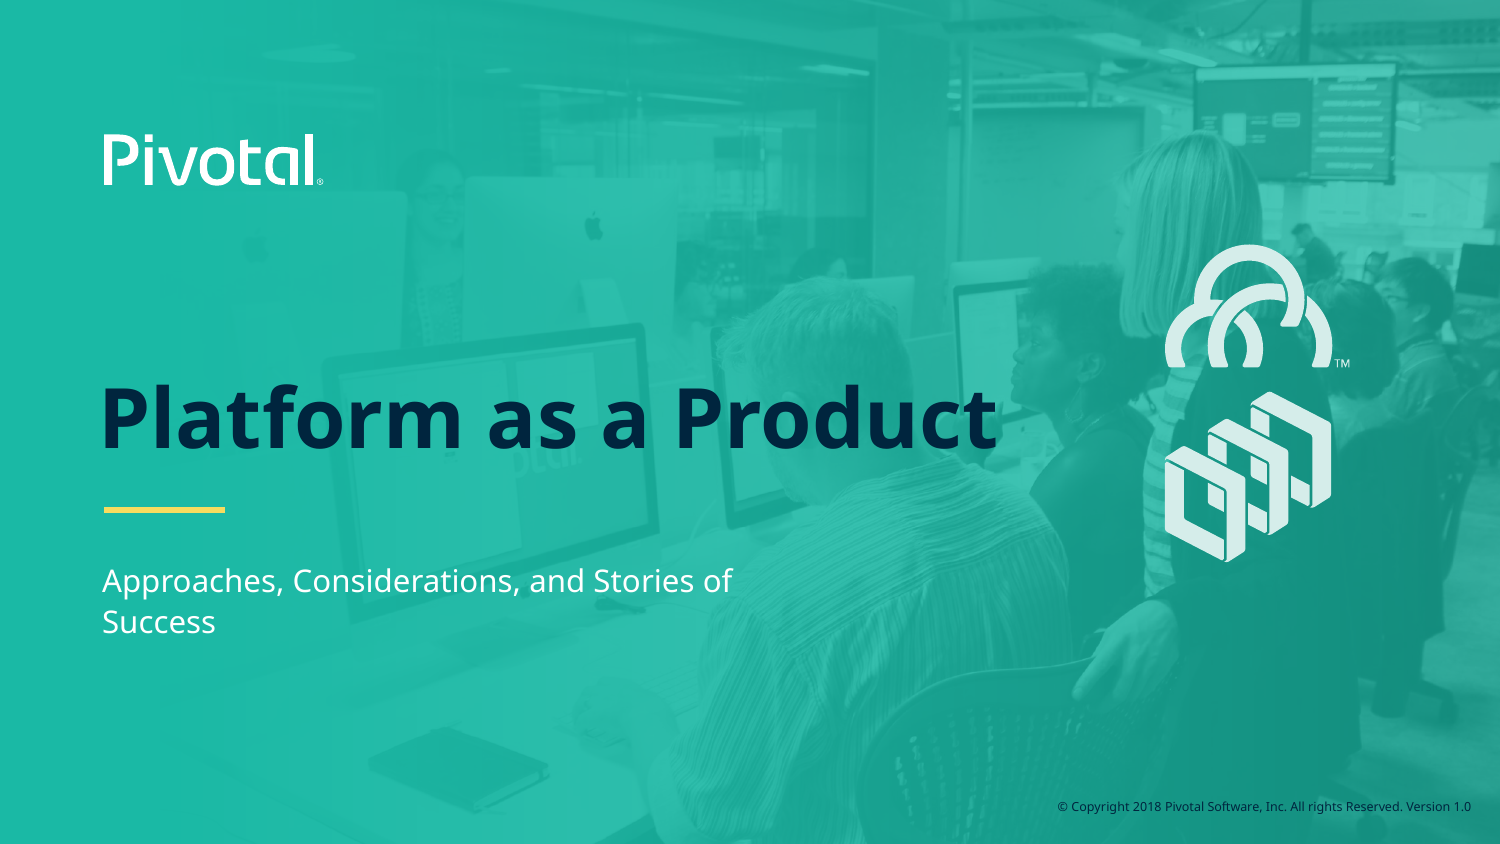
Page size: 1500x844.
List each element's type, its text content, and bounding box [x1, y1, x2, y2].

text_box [1164, 244, 1350, 368]
text_box [1250, 391, 1332, 508]
title Platform as a Product [83, 284, 1173, 481]
subtitle Approaches, Considerations, and Stories of Success [87, 542, 870, 774]
text_box [1164, 418, 1289, 563]
